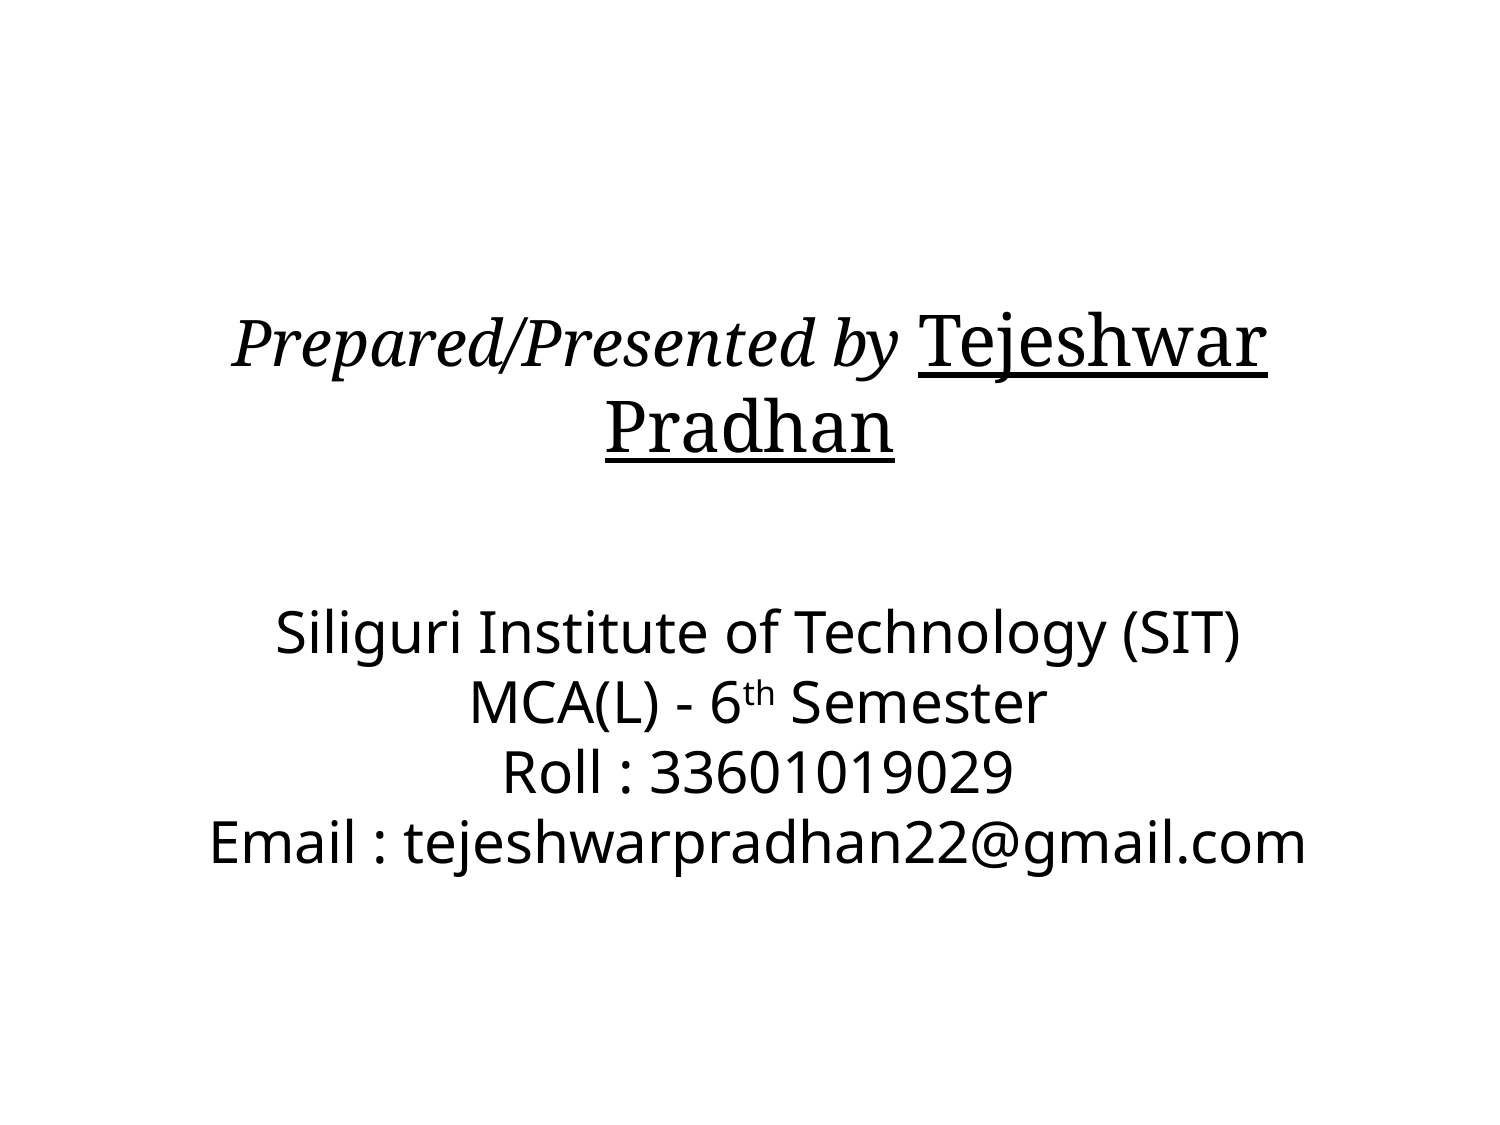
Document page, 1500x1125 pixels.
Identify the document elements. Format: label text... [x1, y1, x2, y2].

title Prepared/Presented by Tejeshwar Pradhan [75, 287, 1425, 475]
text_box Siliguri Institute of Technology (SIT) MCA(L) - 6th Semester Roll : 33601019029 Email : tejeshwarpradhan22@gmail.com [193, 587, 1324, 883]
